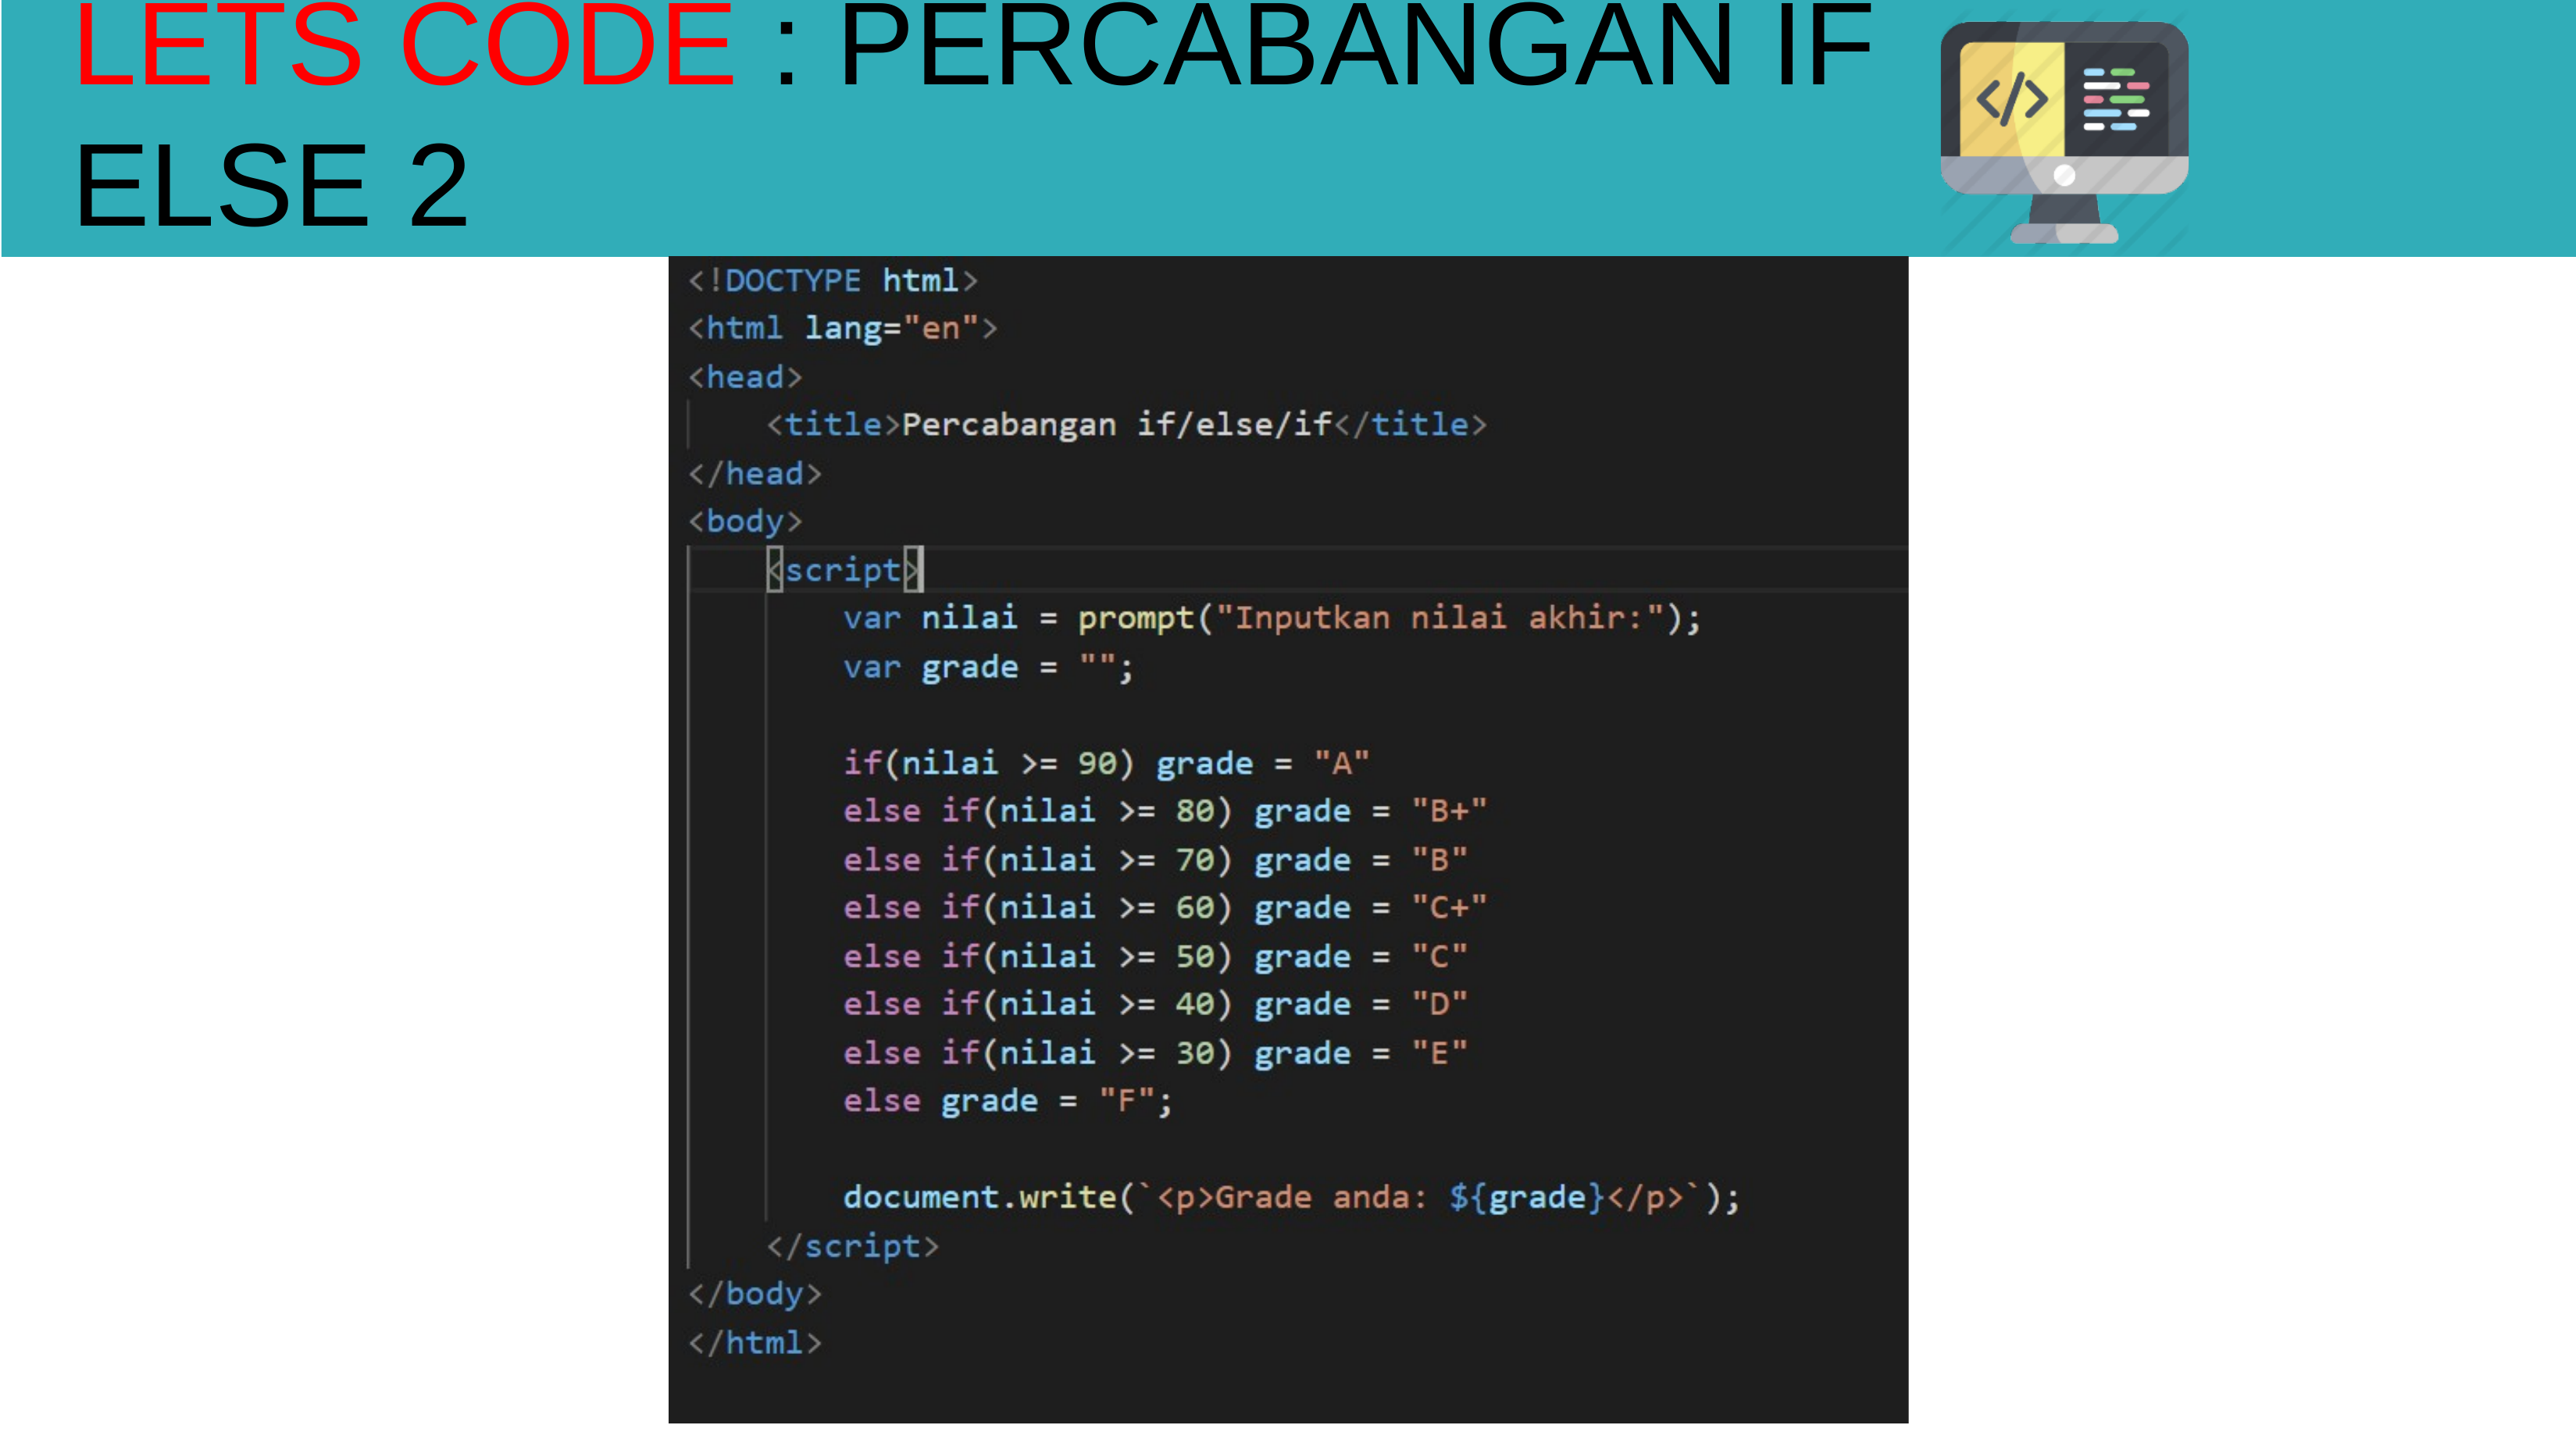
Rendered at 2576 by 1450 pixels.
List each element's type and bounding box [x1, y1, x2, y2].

text_box [1, 0, 2576, 257]
text_box [669, 257, 1909, 1423]
